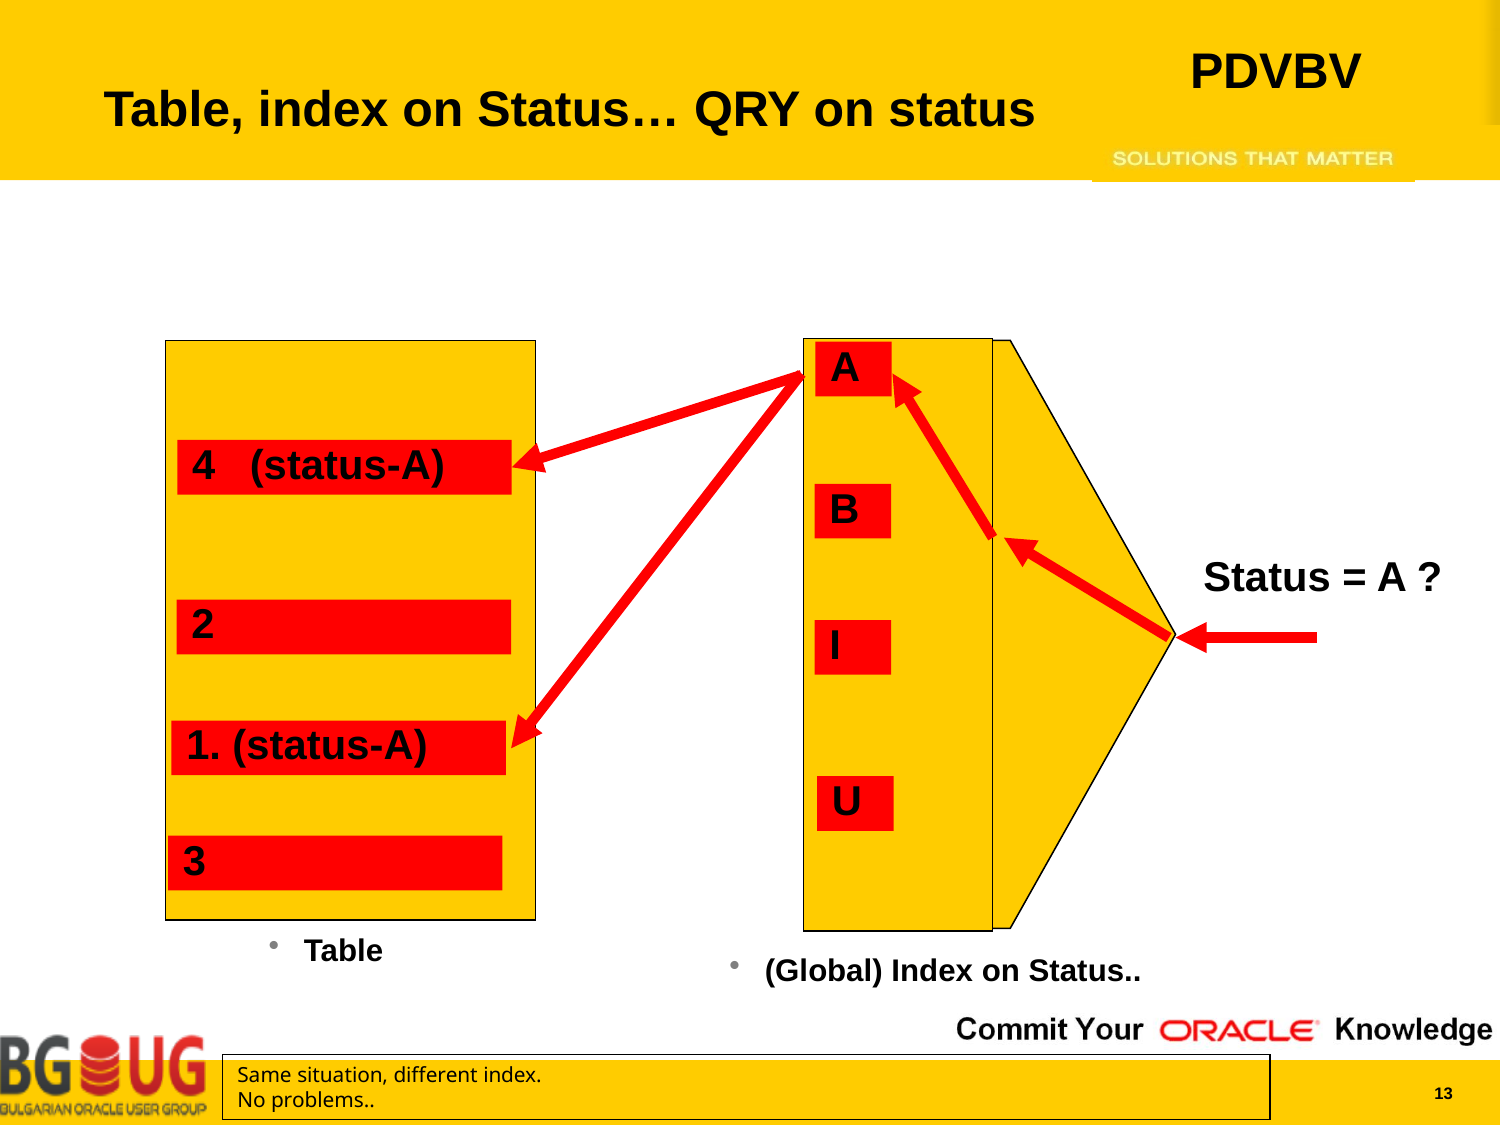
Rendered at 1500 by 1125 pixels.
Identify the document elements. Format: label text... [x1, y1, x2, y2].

picture [1160, 0, 1500, 125]
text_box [158, 339, 536, 976]
slide_number 13 [1409, 1074, 1468, 1100]
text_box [510, 475, 802, 749]
text_box Same situation, different index. No problems.. [222, 1054, 1271, 1120]
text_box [511, 374, 802, 468]
picture [952, 1011, 1500, 1050]
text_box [702, 338, 1176, 996]
text_box Status = A ? [1188, 552, 1470, 608]
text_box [892, 373, 993, 538]
picture [0, 1034, 207, 1121]
title Table, index on Status… QRY on status [88, 60, 1064, 153]
picture [1092, 137, 1415, 182]
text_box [1003, 537, 1170, 638]
